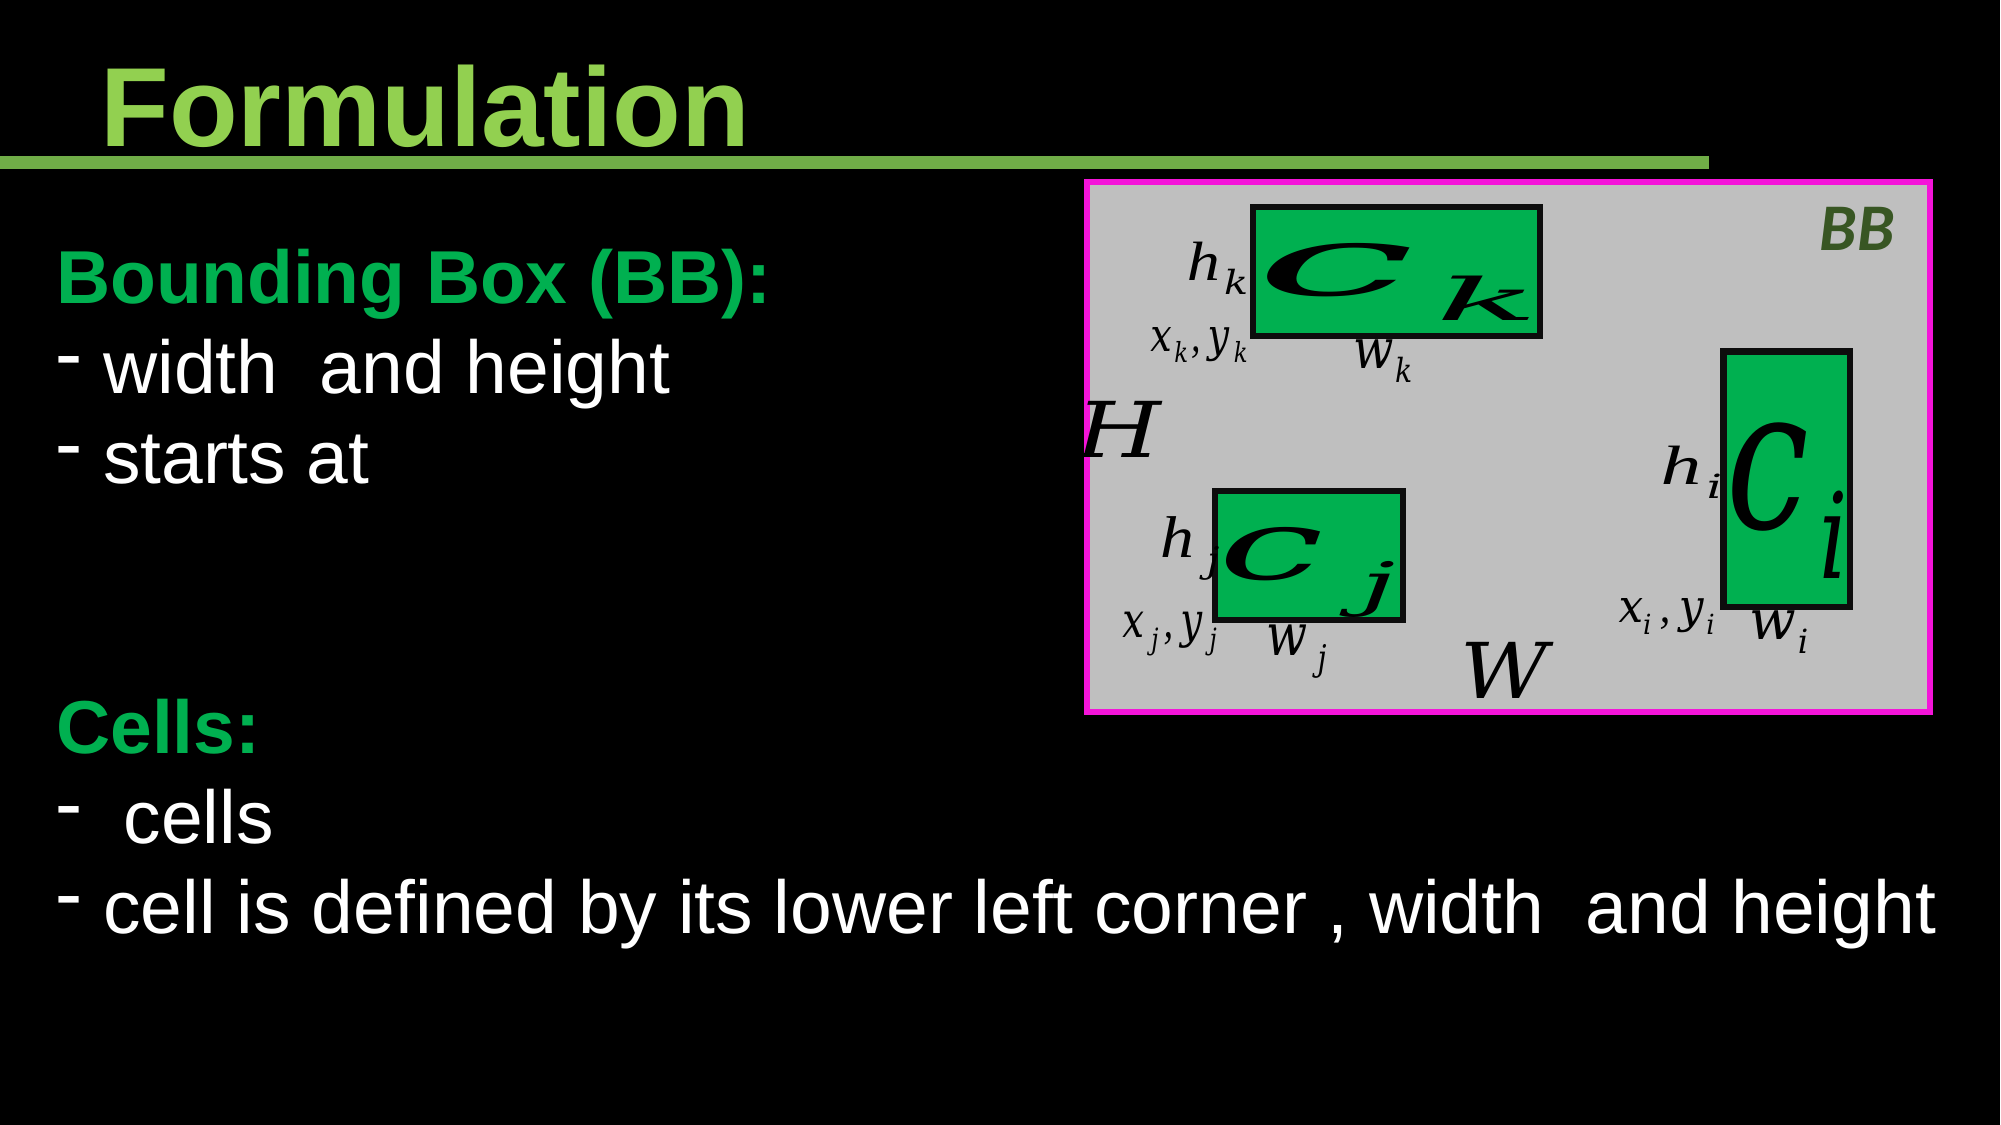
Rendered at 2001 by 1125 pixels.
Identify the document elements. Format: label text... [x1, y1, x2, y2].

text_box Formulation [85, 163, 1229, 311]
text_box Formulation [85, 26, 1229, 162]
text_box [1070, 176, 1930, 718]
